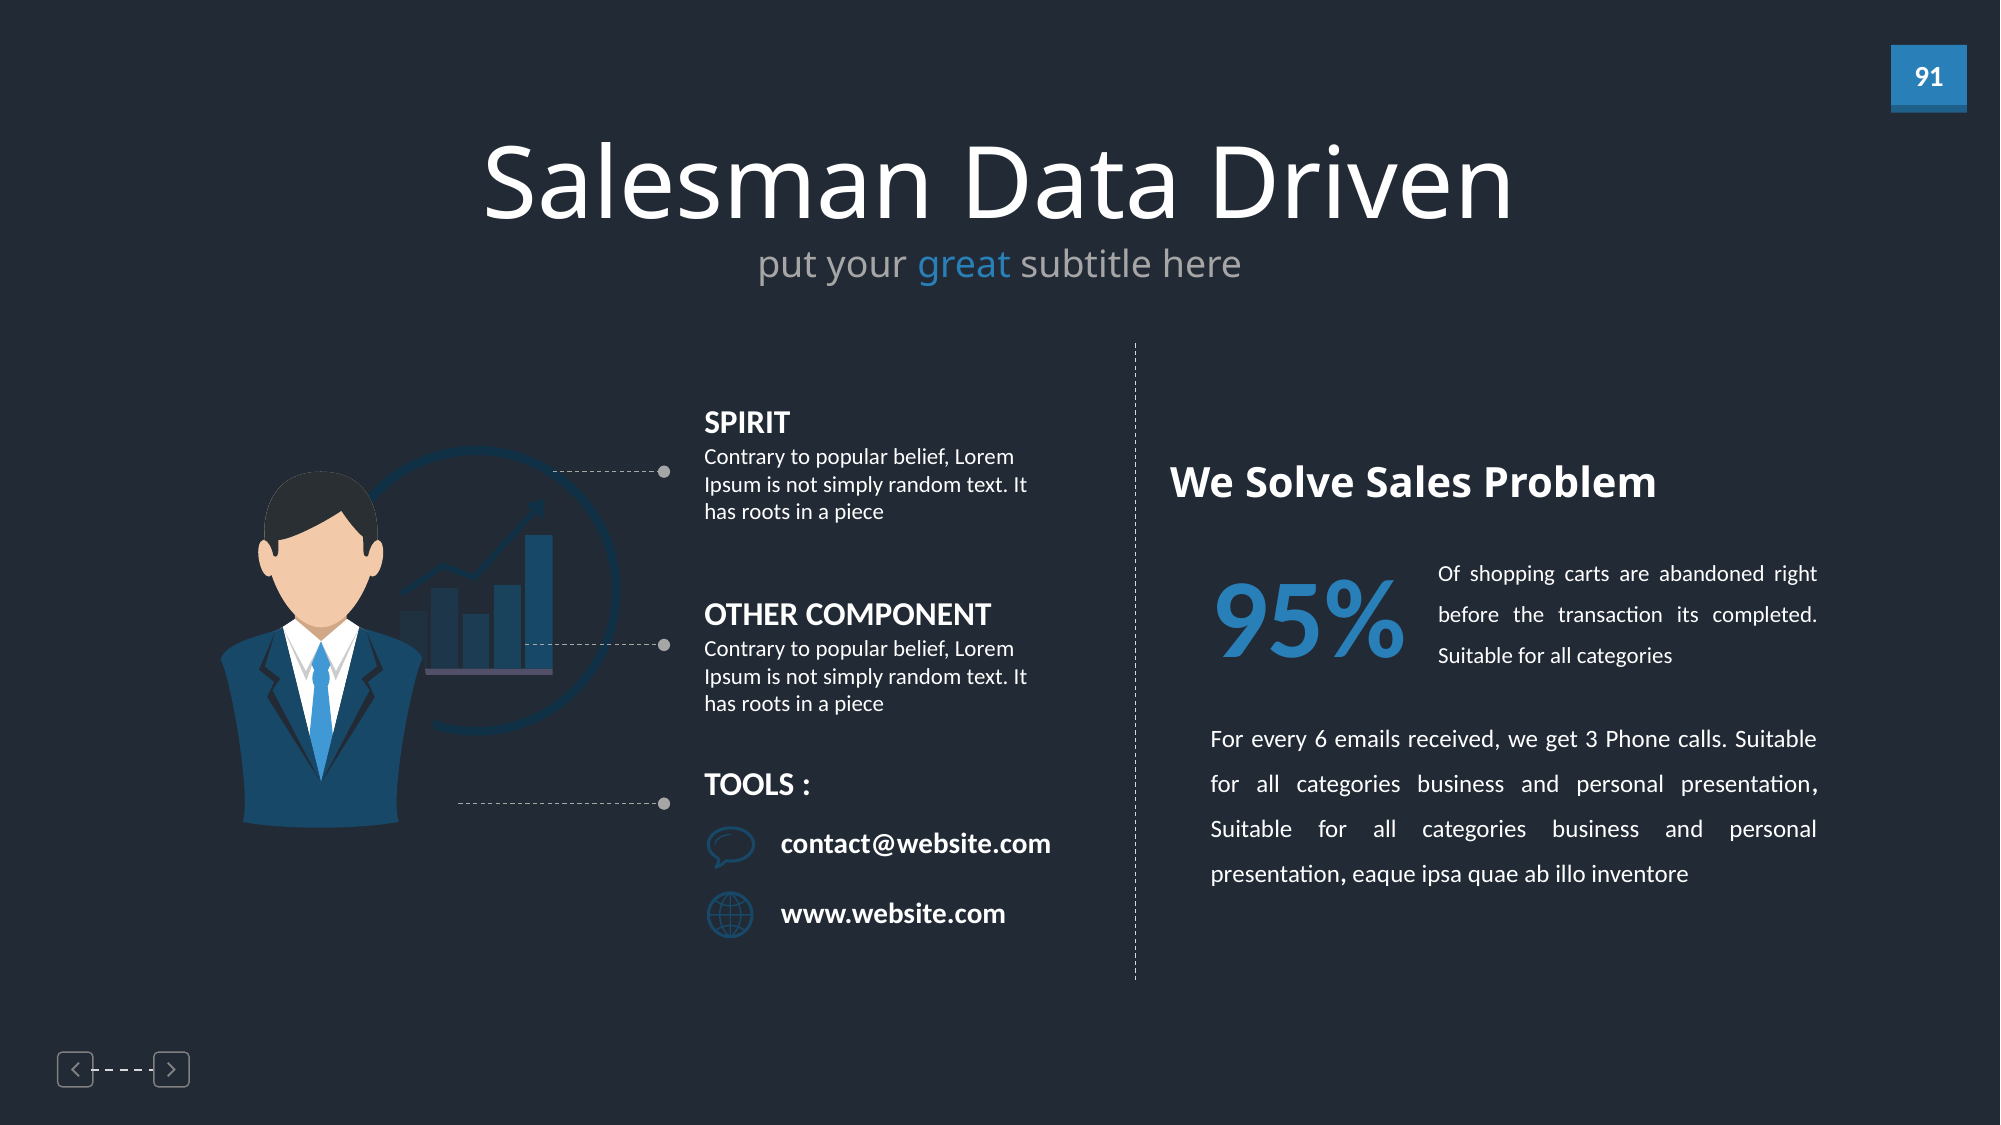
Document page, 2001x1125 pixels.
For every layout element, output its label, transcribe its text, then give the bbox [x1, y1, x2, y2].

text_box We Solve Sales Problem [1155, 448, 1673, 514]
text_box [331, 445, 621, 736]
text_box TOOLS : [689, 754, 1028, 809]
text_box Of shopping carts are abandoned right before the transaction its completed. Suitable for all categories [1423, 537, 1833, 676]
text_box 95% [1196, 537, 1423, 687]
text_box put your great subtitle here [742, 247, 1258, 293]
text_box For every 6 emails received, we get 3 Phone calls. Suitable for all categories business and personal presentation, Suitable for all categories business and personal presentation, eaque ipsa quae ab illo inventore [1195, 700, 1834, 895]
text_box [689, 393, 1060, 534]
text_box [706, 891, 754, 939]
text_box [706, 826, 756, 869]
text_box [689, 585, 1060, 725]
text_box Salesman Data Driven [467, 111, 1532, 247]
text_box www.website.com [766, 887, 1103, 937]
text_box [200, 471, 444, 830]
text_box contact@website.com [766, 817, 1103, 867]
